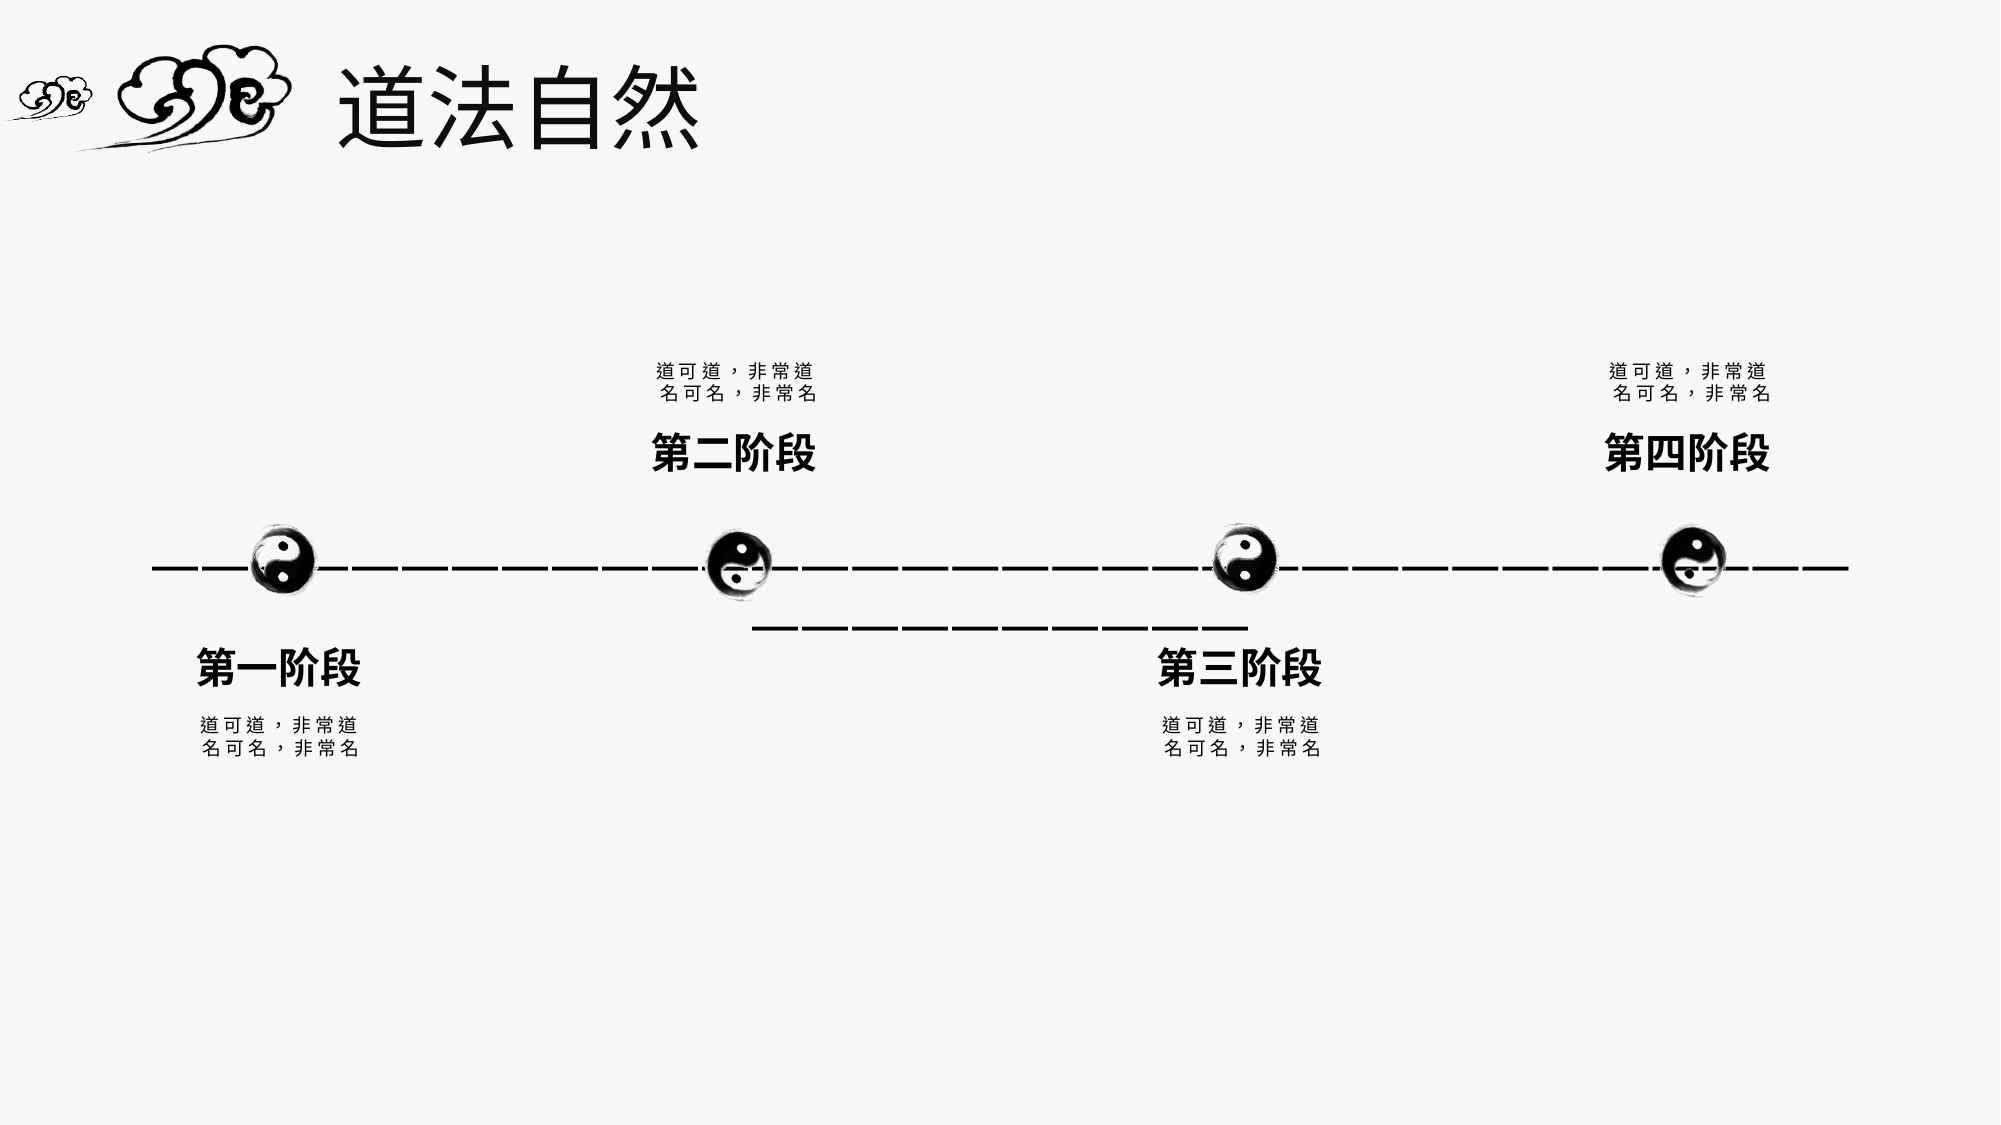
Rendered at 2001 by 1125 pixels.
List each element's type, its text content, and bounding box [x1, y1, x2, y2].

text_box ———————————————————————————————————————————— [122, 524, 1878, 660]
picture [202, 522, 364, 597]
picture [653, 515, 824, 615]
text_box 道法自然 [321, 43, 1037, 168]
text_box 道 可 道 ， 非 常 道 名 可 名 ， 非 常 名 第四阶段 [1349, 329, 2000, 507]
picture [0, 43, 298, 156]
text_box 第一阶段 道 可 道 ， 非 常 道 名 可 名 ， 非 常 名 [0, 633, 626, 767]
text_box 道 可 道 ， 非 常 道 名 可 名 ， 非 常 名 第二阶段 [396, 329, 1082, 507]
text_box 第三阶段 道 可 道 ， 非 常 道 名 可 名 ， 非 常 名 [902, 633, 1588, 767]
picture [1164, 521, 1326, 595]
picture [1606, 507, 1779, 616]
